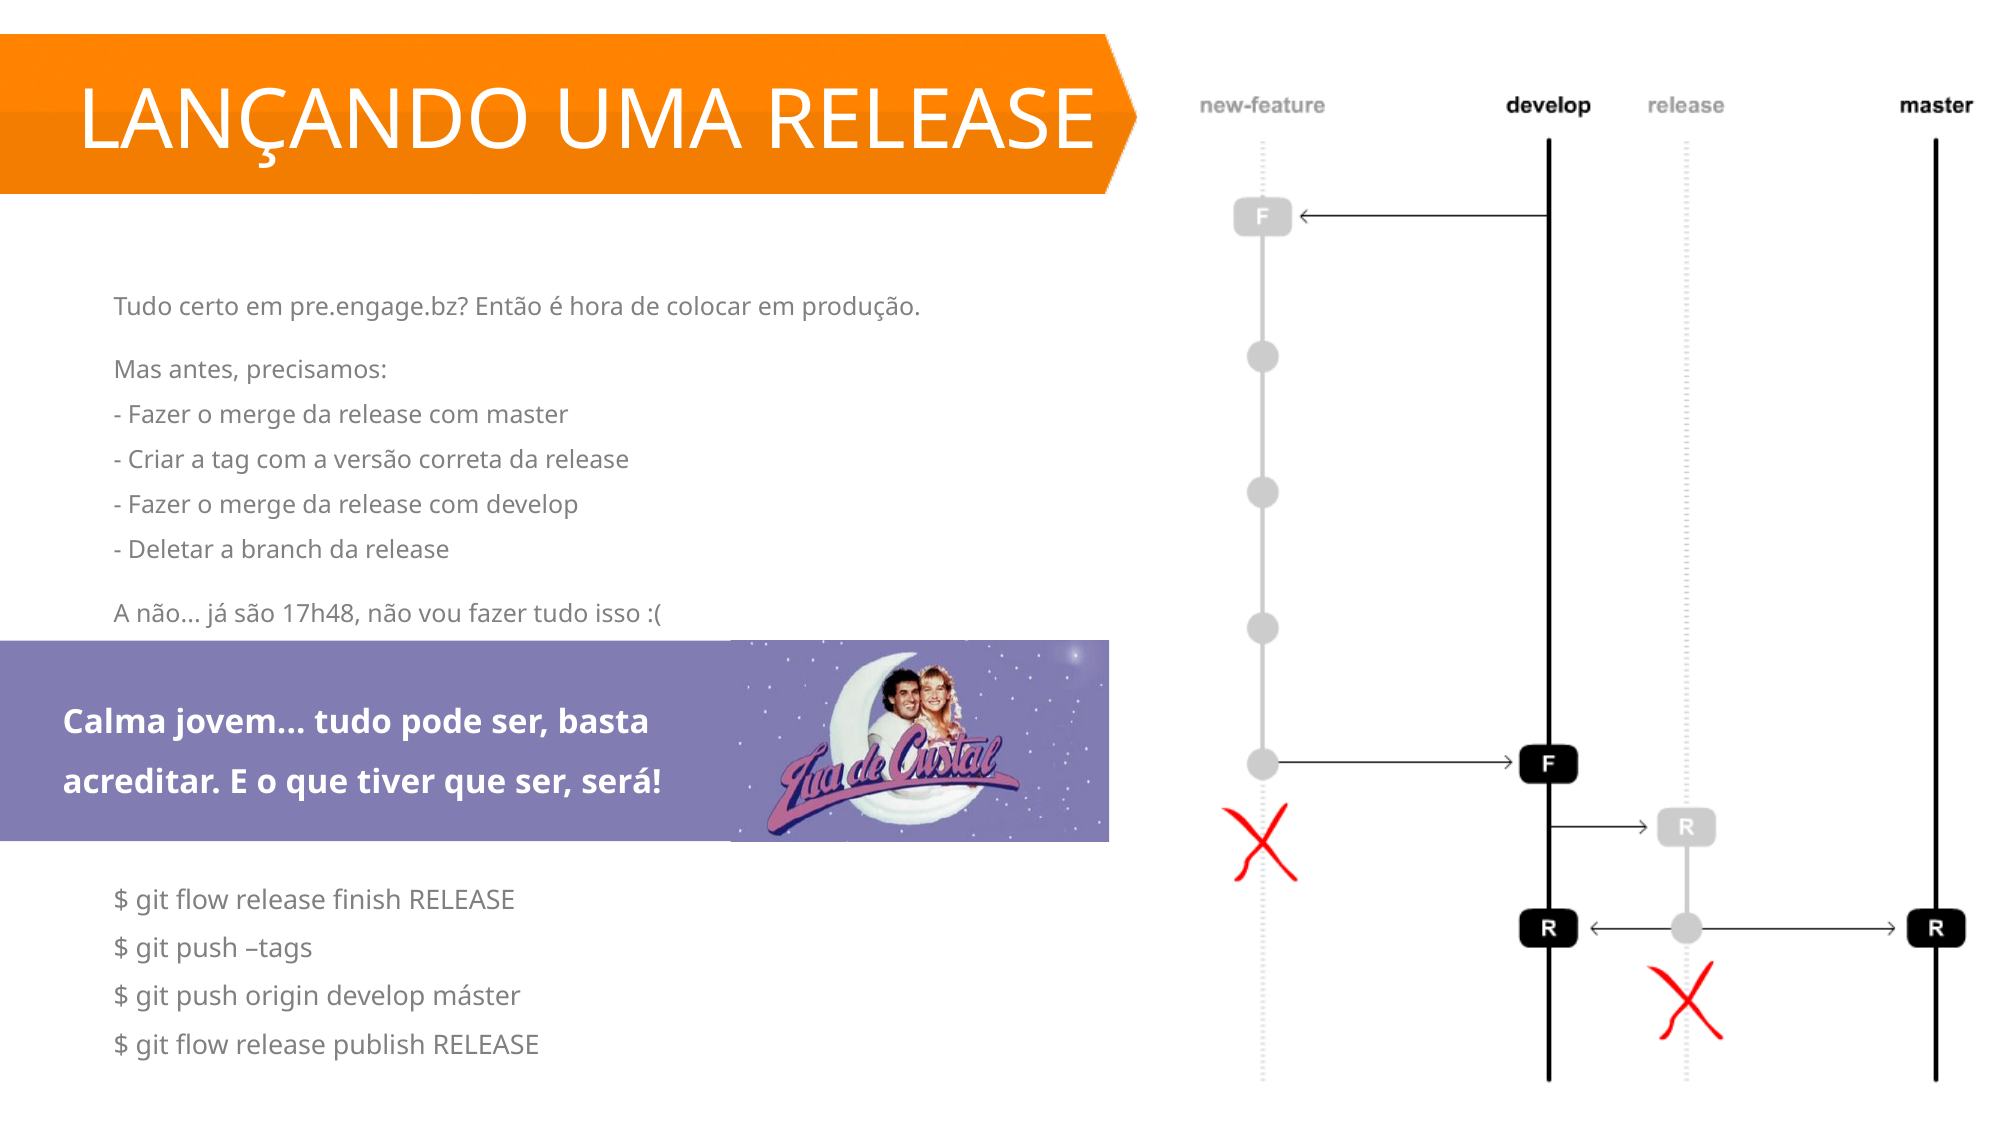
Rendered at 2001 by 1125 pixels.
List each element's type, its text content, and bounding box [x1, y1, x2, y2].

text_box Tudo certo em pre.engage.bz? Então é hora de colocar em produção. Mas antes, precisamos: - Fazer o merge da release com master - Criar a tag com a versão correta da release - Fazer o merge da release com develop - Deletar a branch da release A não... já são 17h48, não vou fazer tudo isso :( [98, 267, 979, 636]
picture [730, 640, 1110, 842]
picture [1174, 0, 2000, 1125]
text_box Calma jovem... tudo pode ser, basta acreditar. E o que tiver que ser, será! [48, 672, 730, 789]
picture [0, 34, 1138, 194]
text_box $ git flow release finish RELEASE $ git push –tags $ git push origin develop máster $ git flow release publish RELEASE [98, 858, 979, 1069]
text_box [0, 639, 763, 842]
